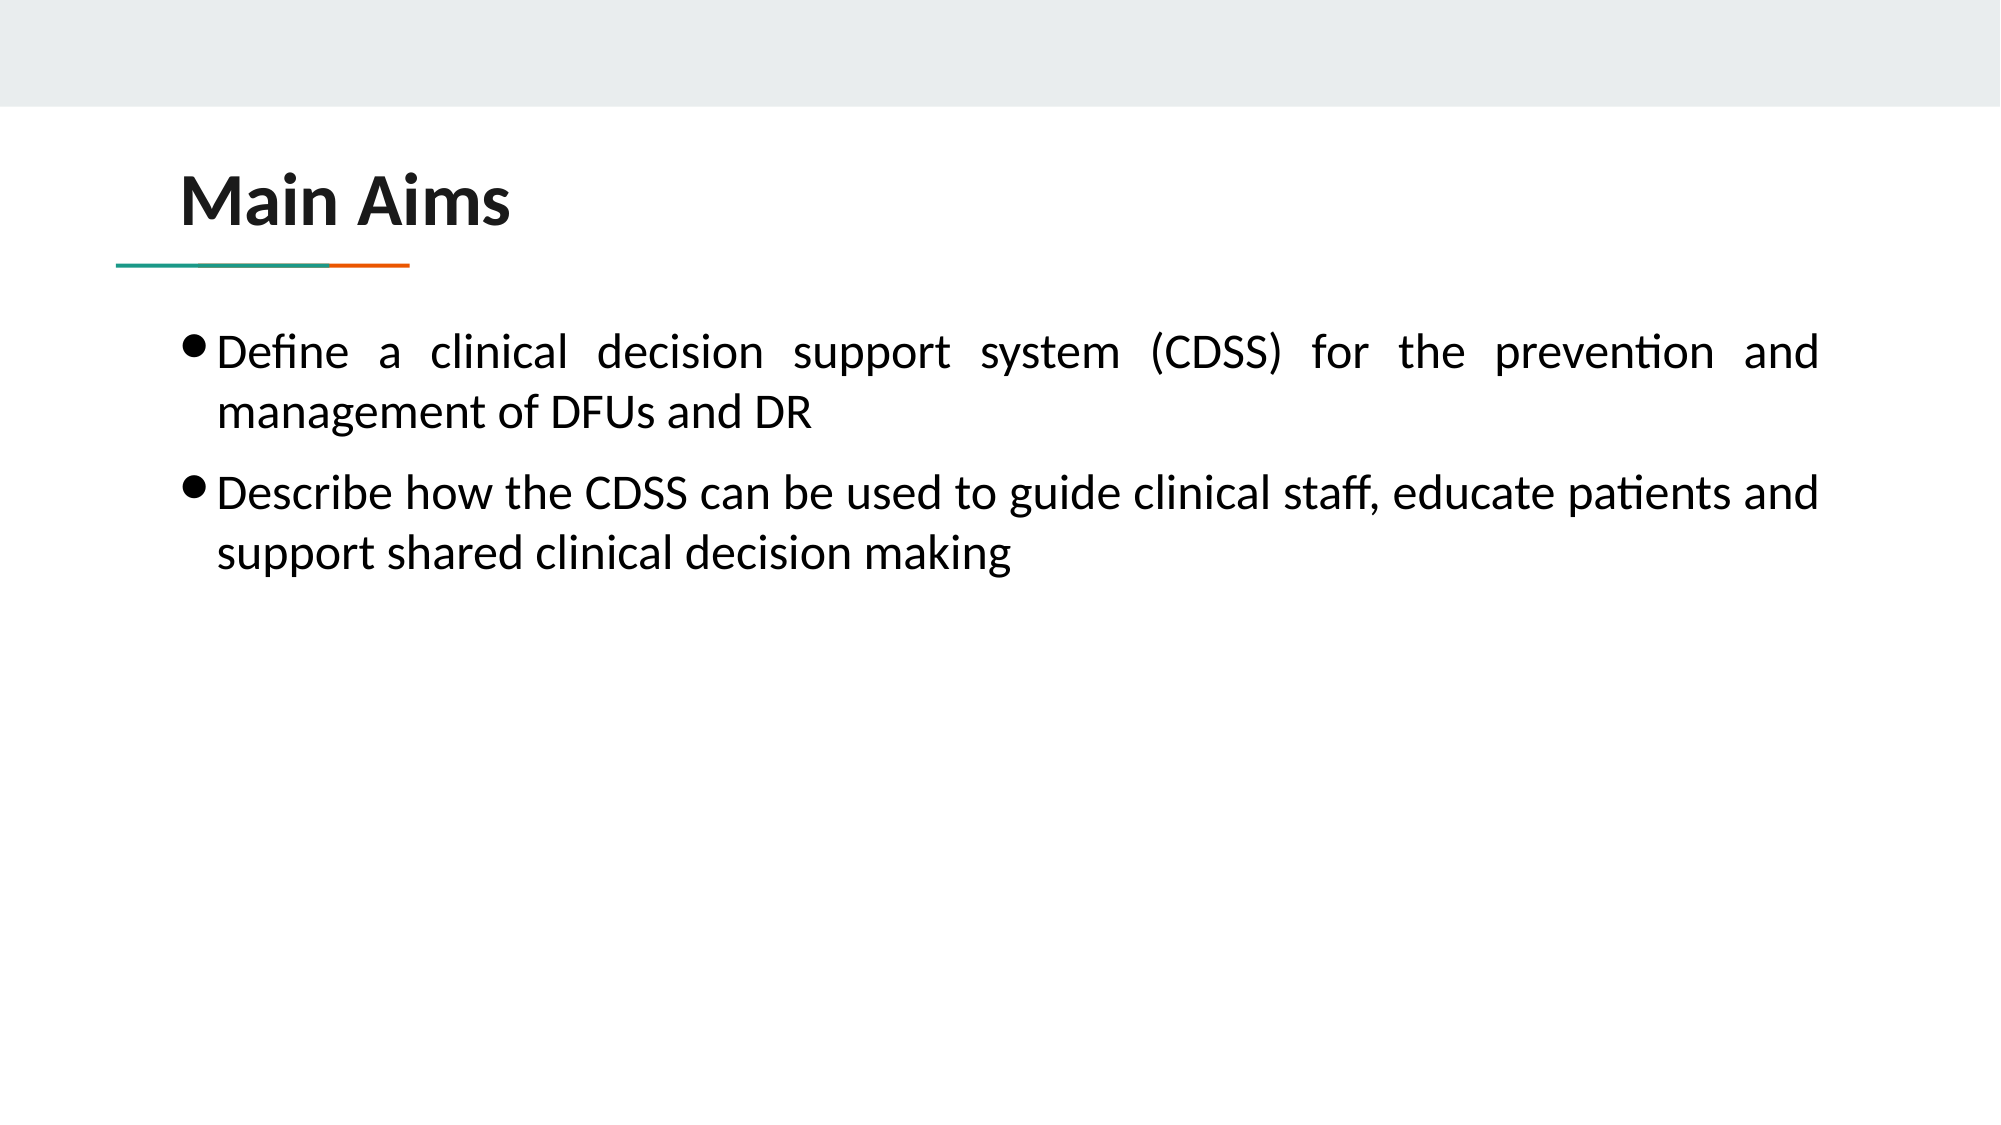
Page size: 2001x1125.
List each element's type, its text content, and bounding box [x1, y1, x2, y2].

list Define a clinical decision support system (CDSS) for the prevention and management of DFUs and DR Describe how the CDSS can be used to guide clinical staff, educate patients and support shared clinical decision making [159, 298, 1841, 793]
title Main Aims [159, 140, 1841, 258]
